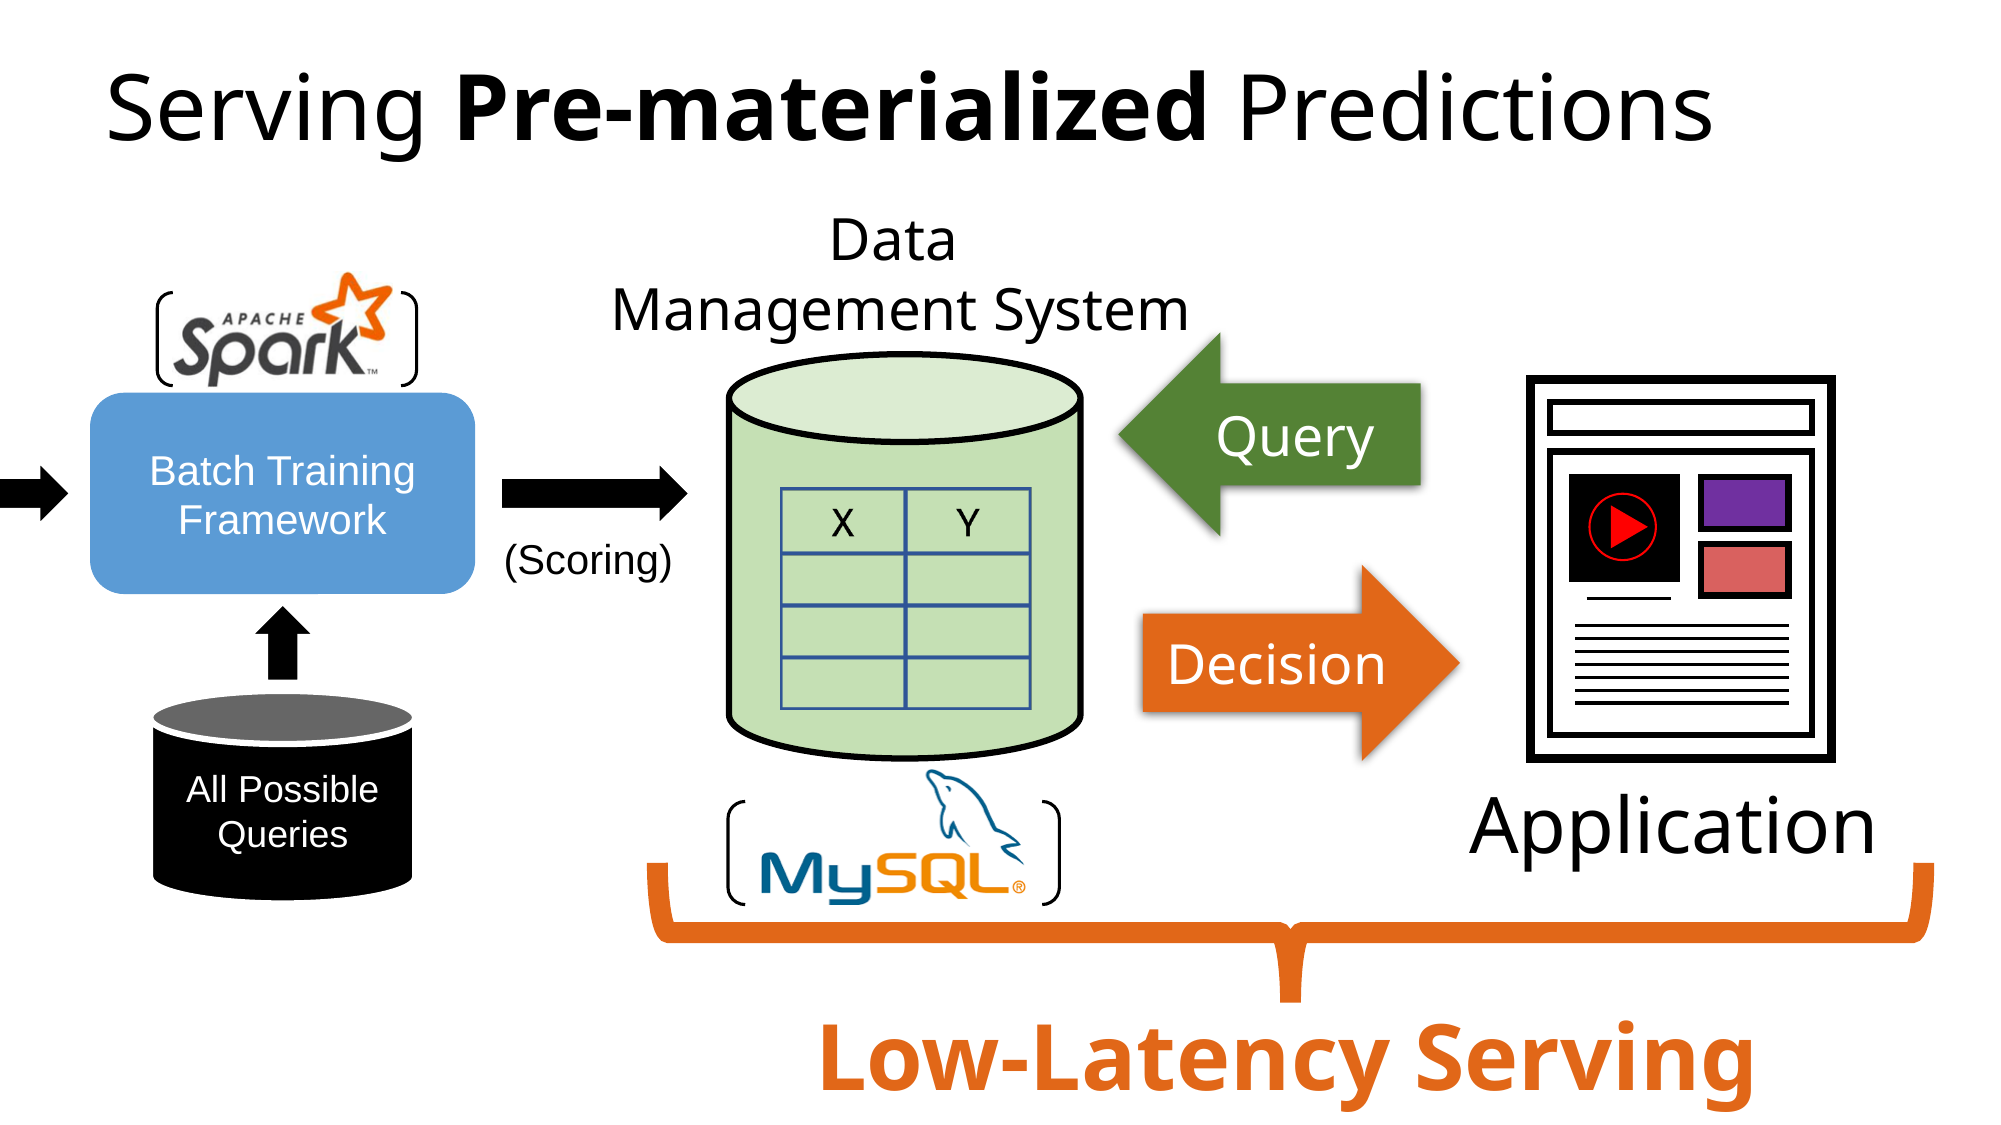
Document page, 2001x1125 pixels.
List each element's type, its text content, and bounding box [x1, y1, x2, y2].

title Custom Model Metrics [731, 356, 1079, 440]
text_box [727, 769, 1060, 905]
text_box Caching [152, 692, 414, 742]
text_box Batch Training Framework [90, 392, 476, 595]
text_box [157, 271, 417, 389]
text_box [1461, 379, 1886, 878]
text_box Query [1118, 350, 1421, 537]
text_box [0, 457, 74, 530]
title Serving Pre-materialized Predictions [90, 1, 1863, 220]
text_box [1571, 477, 1789, 599]
text_box All Possible Queries [148, 689, 417, 905]
picture [778, 480, 1033, 712]
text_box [482, 459, 695, 591]
text_box Data Management System [557, 195, 1245, 350]
text_box [727, 353, 1082, 760]
text_box Decision [1142, 564, 1461, 762]
text_box [656, 862, 1925, 1003]
text_box Low-Latency Serving [800, 991, 2000, 1116]
text_box [246, 601, 319, 683]
